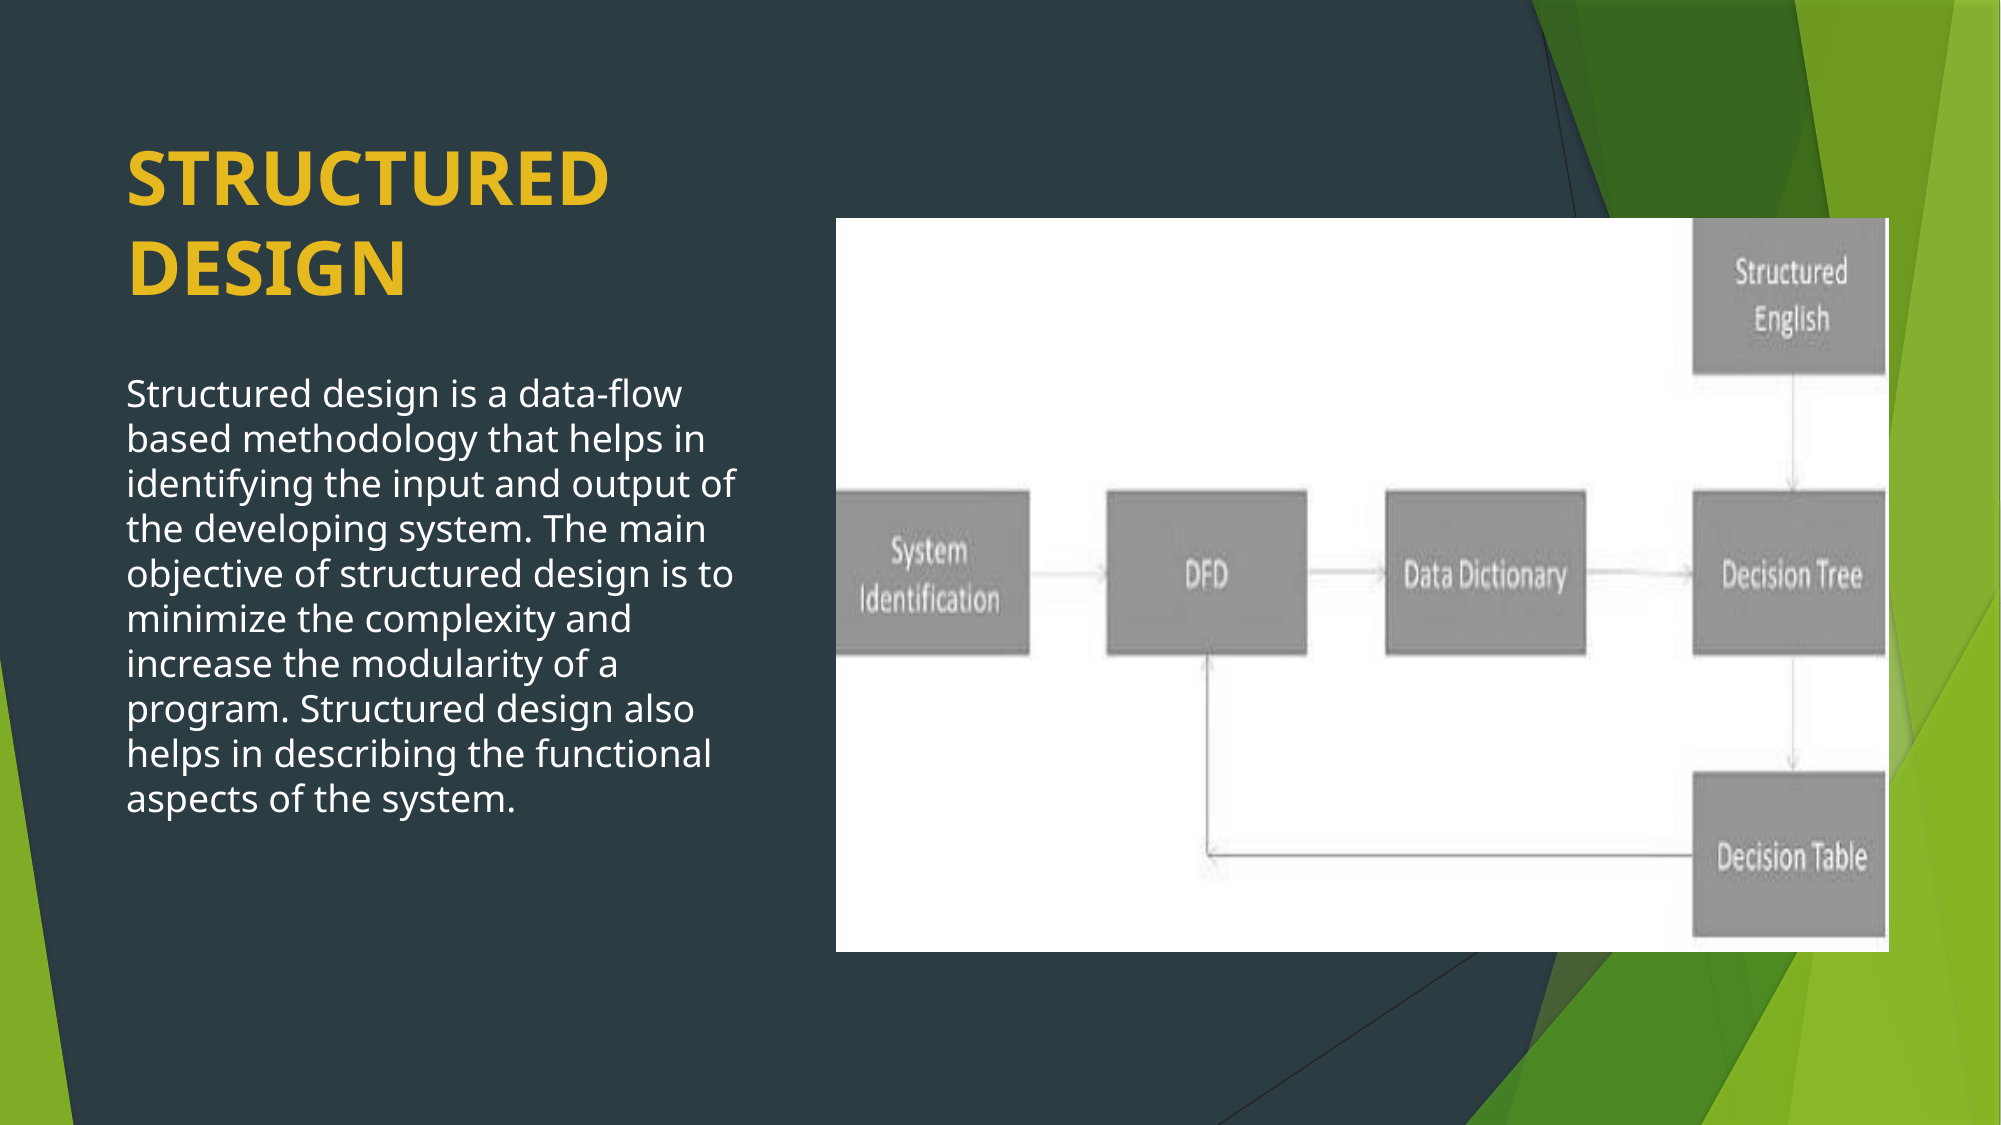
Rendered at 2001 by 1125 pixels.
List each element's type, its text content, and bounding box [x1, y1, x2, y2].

picture [836, 217, 1890, 952]
title STRUCTURED DESIGN [111, 78, 861, 318]
list Structured design is a data-flow based methodology that helps in identifying the input and output of the developing system. The main objective of structured design is to minimize the complexity and increase the modularity of a program. Structured design also helps in describing the functional aspects of the system. [111, 362, 796, 979]
